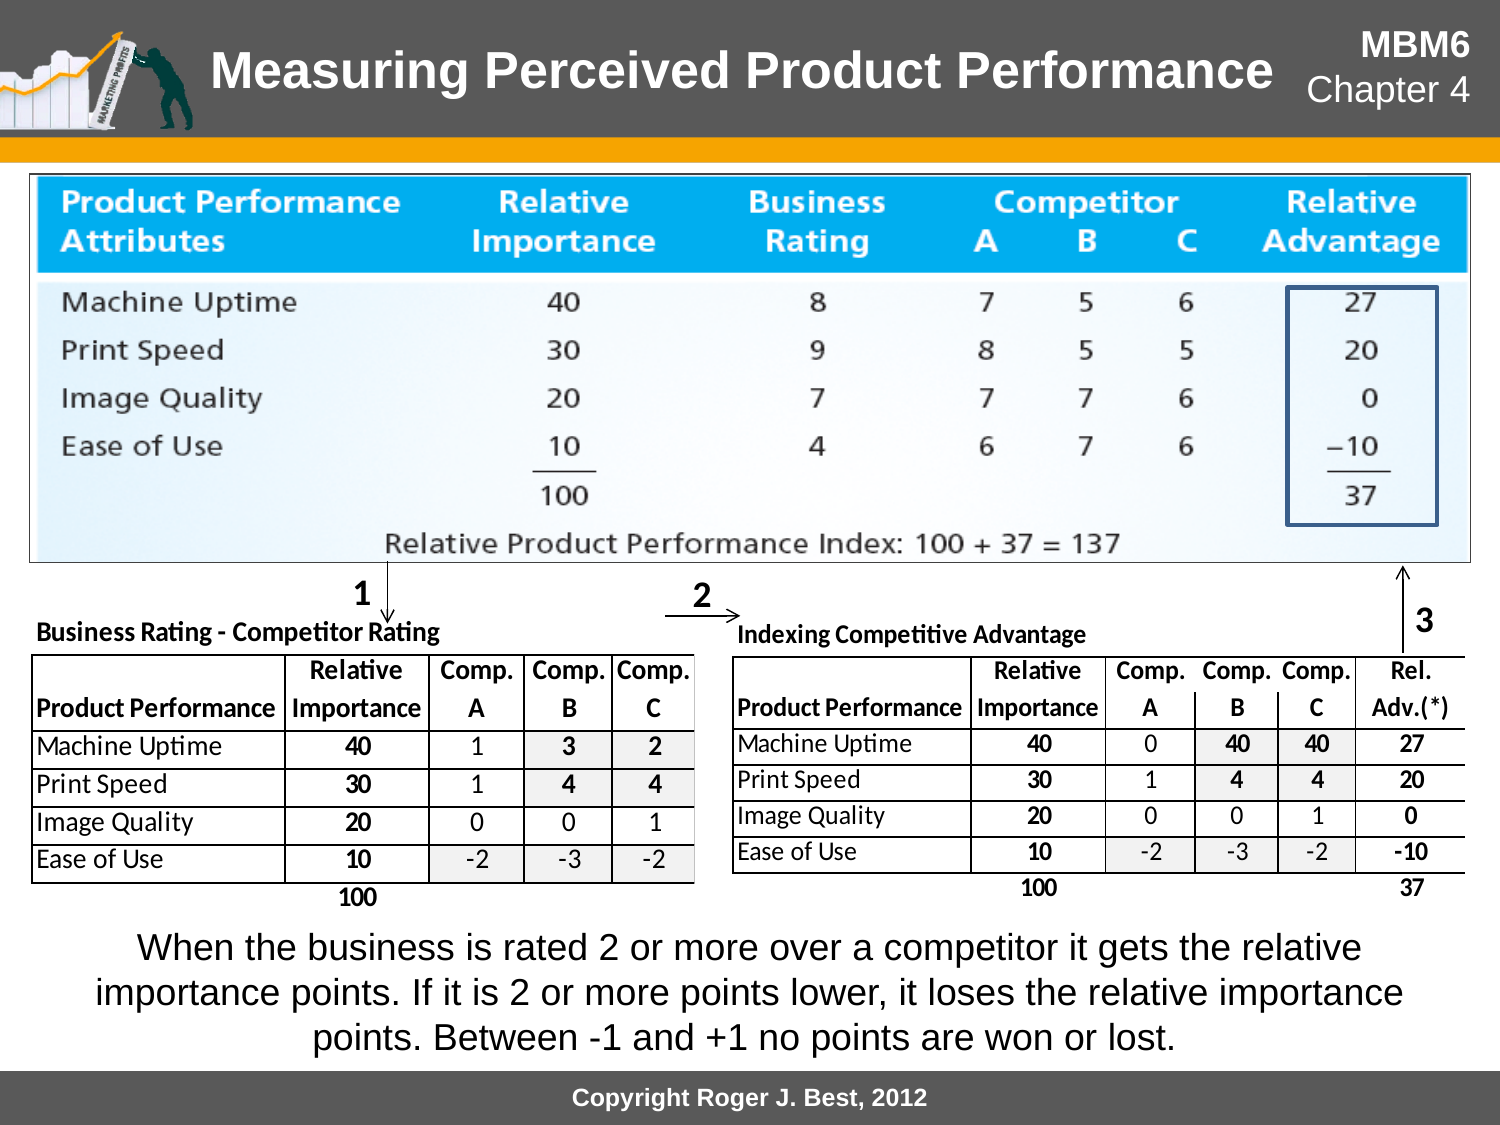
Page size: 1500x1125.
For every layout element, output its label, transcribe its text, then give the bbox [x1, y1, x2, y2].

text_box 1 [337, 570, 383, 614]
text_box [731, 619, 1467, 911]
text_box [0, 0, 1500, 135]
text_box MBM6 Chapter 4 [1259, 12, 1486, 118]
text_box 3 [1407, 587, 1450, 618]
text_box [30, 615, 697, 922]
text_box When the business is rated 2 or more over a competitor it gets the relative importance points. If it is 2 or more points lower, it loses the relative importance points. Between -1 and +1 no points are won or lost. [37, 915, 1463, 1066]
text_box [0, 135, 1500, 164]
text_box Copyright Roger J. Best, 2012 [543, 1074, 957, 1120]
picture [30, 174, 1470, 562]
text_box 2 [677, 570, 728, 615]
text_box Measuring Perceived Product Performance [218, 29, 1259, 107]
picture [0, 21, 214, 136]
text_box [0, 1069, 1500, 1125]
